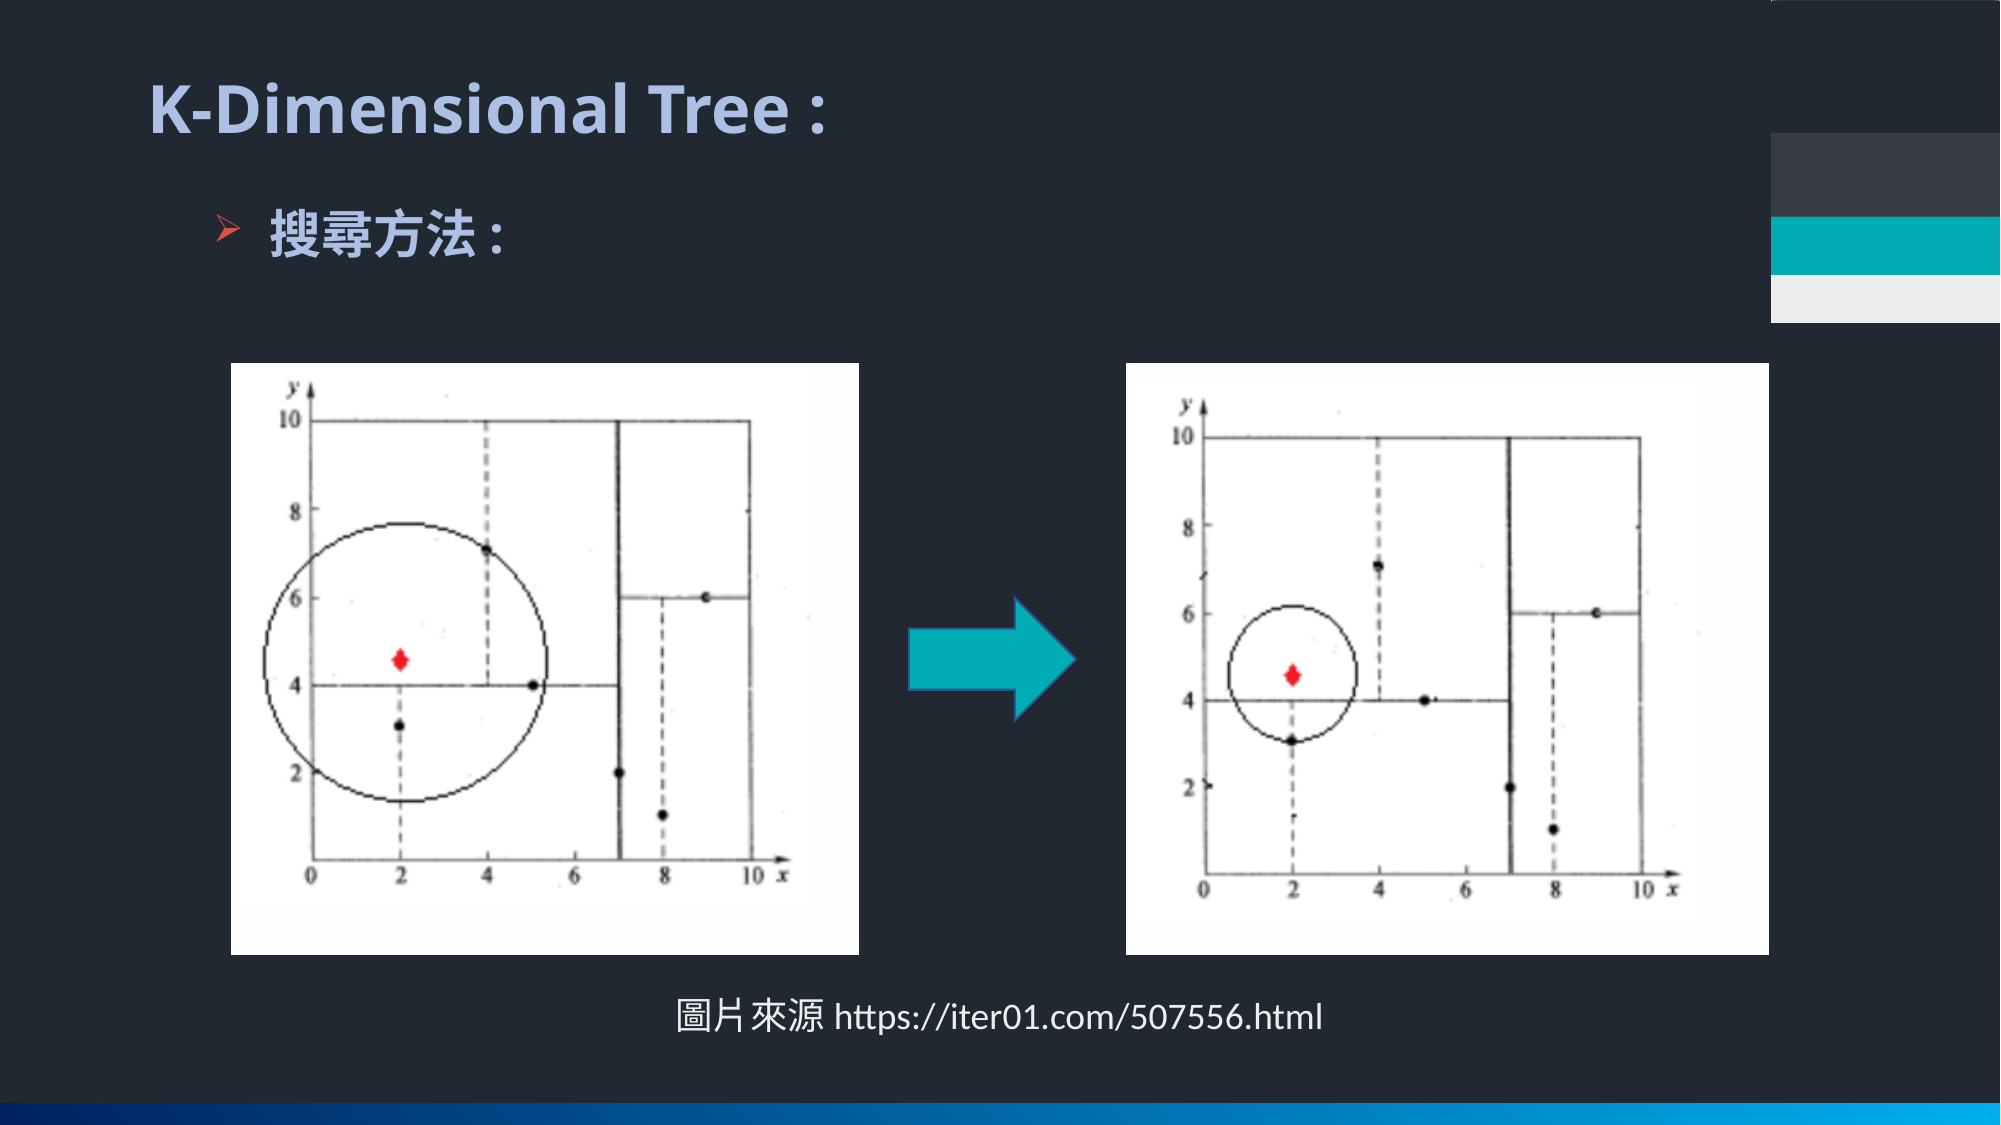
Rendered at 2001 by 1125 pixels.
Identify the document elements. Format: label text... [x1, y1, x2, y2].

picture [1770, 0, 2000, 323]
text_box 圖片來源https://iter01.com/507556.html [660, 985, 1340, 1045]
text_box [231, 363, 1769, 955]
text_box K-Dimensional Tree : [132, 59, 843, 154]
text_box 搜尋方法: [198, 194, 520, 272]
